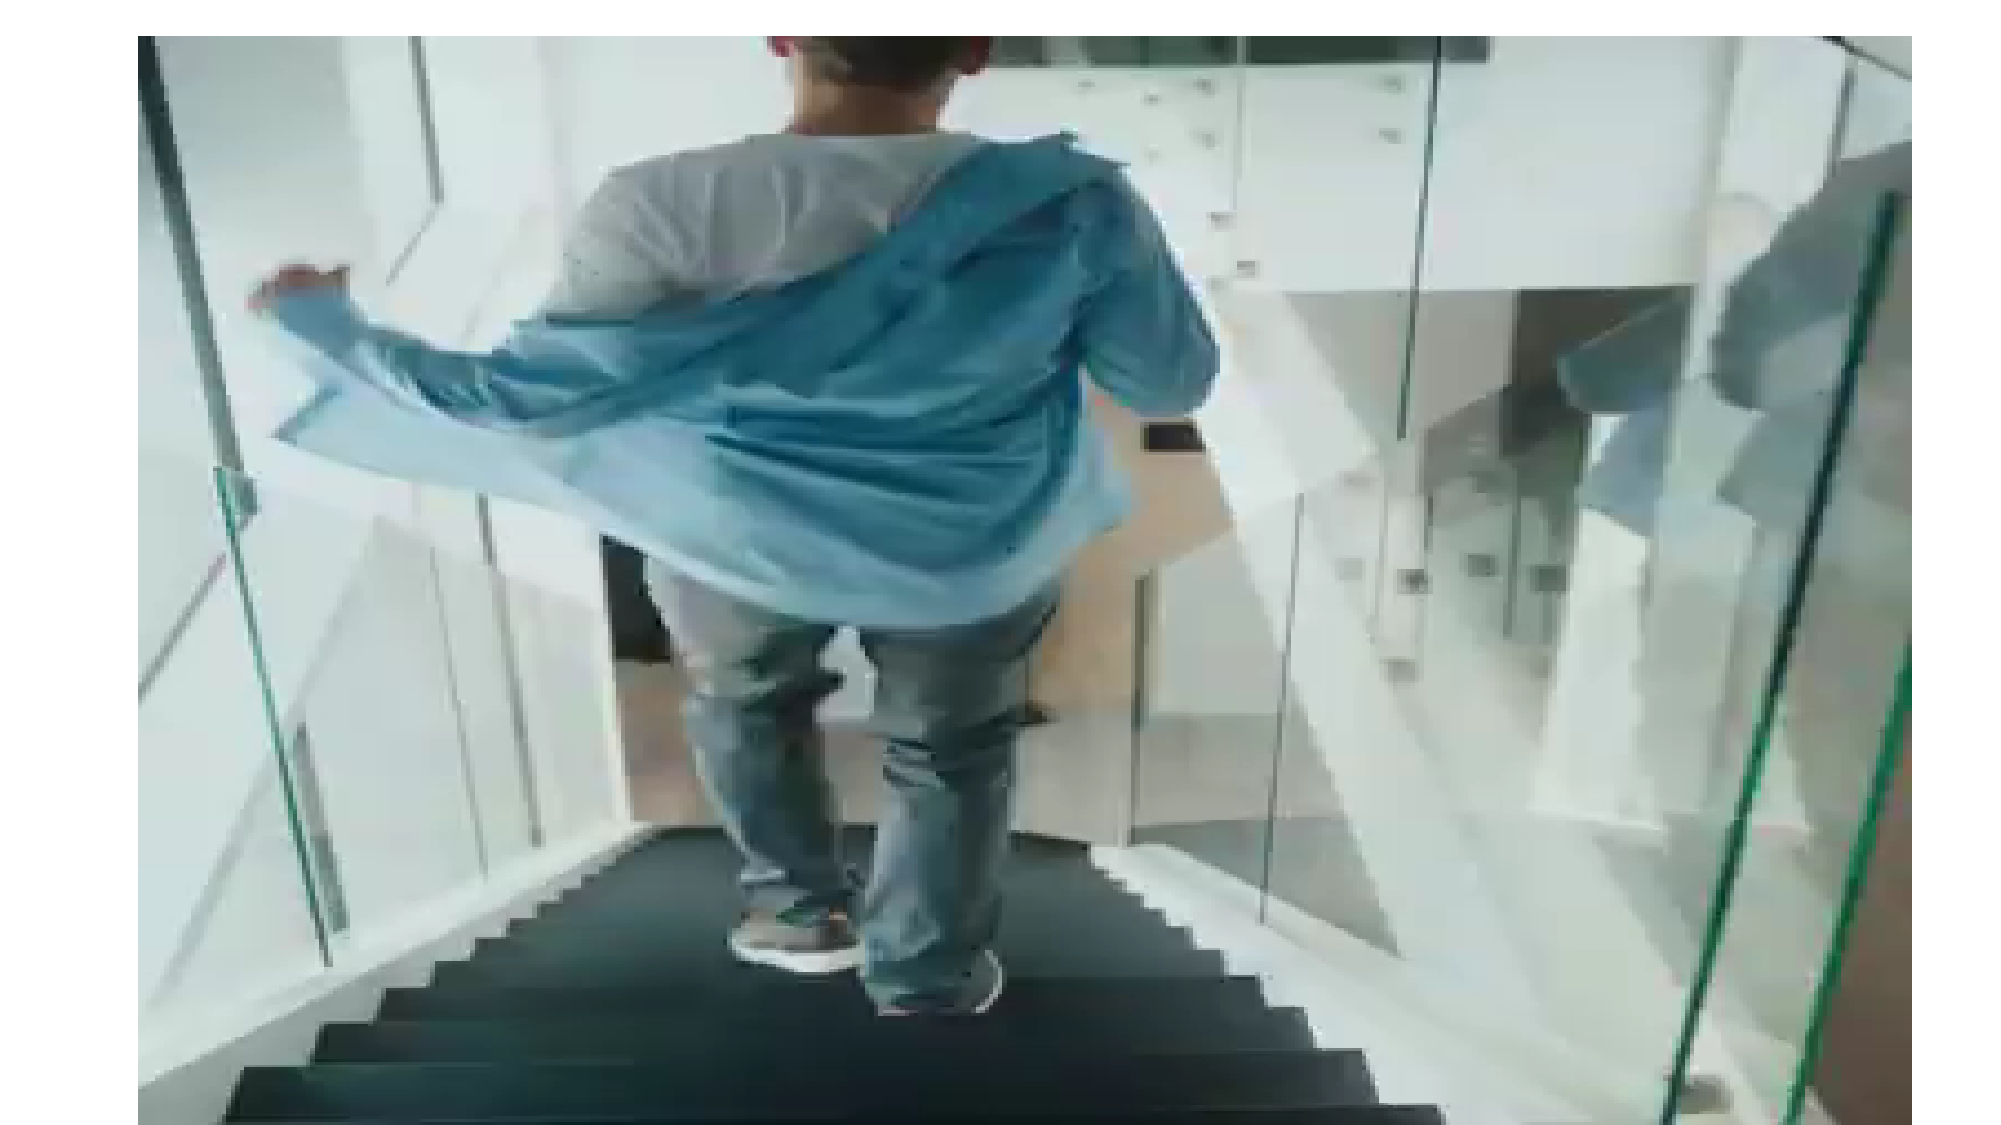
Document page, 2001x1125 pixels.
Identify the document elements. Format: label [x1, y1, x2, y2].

list [137, 36, 1912, 1125]
